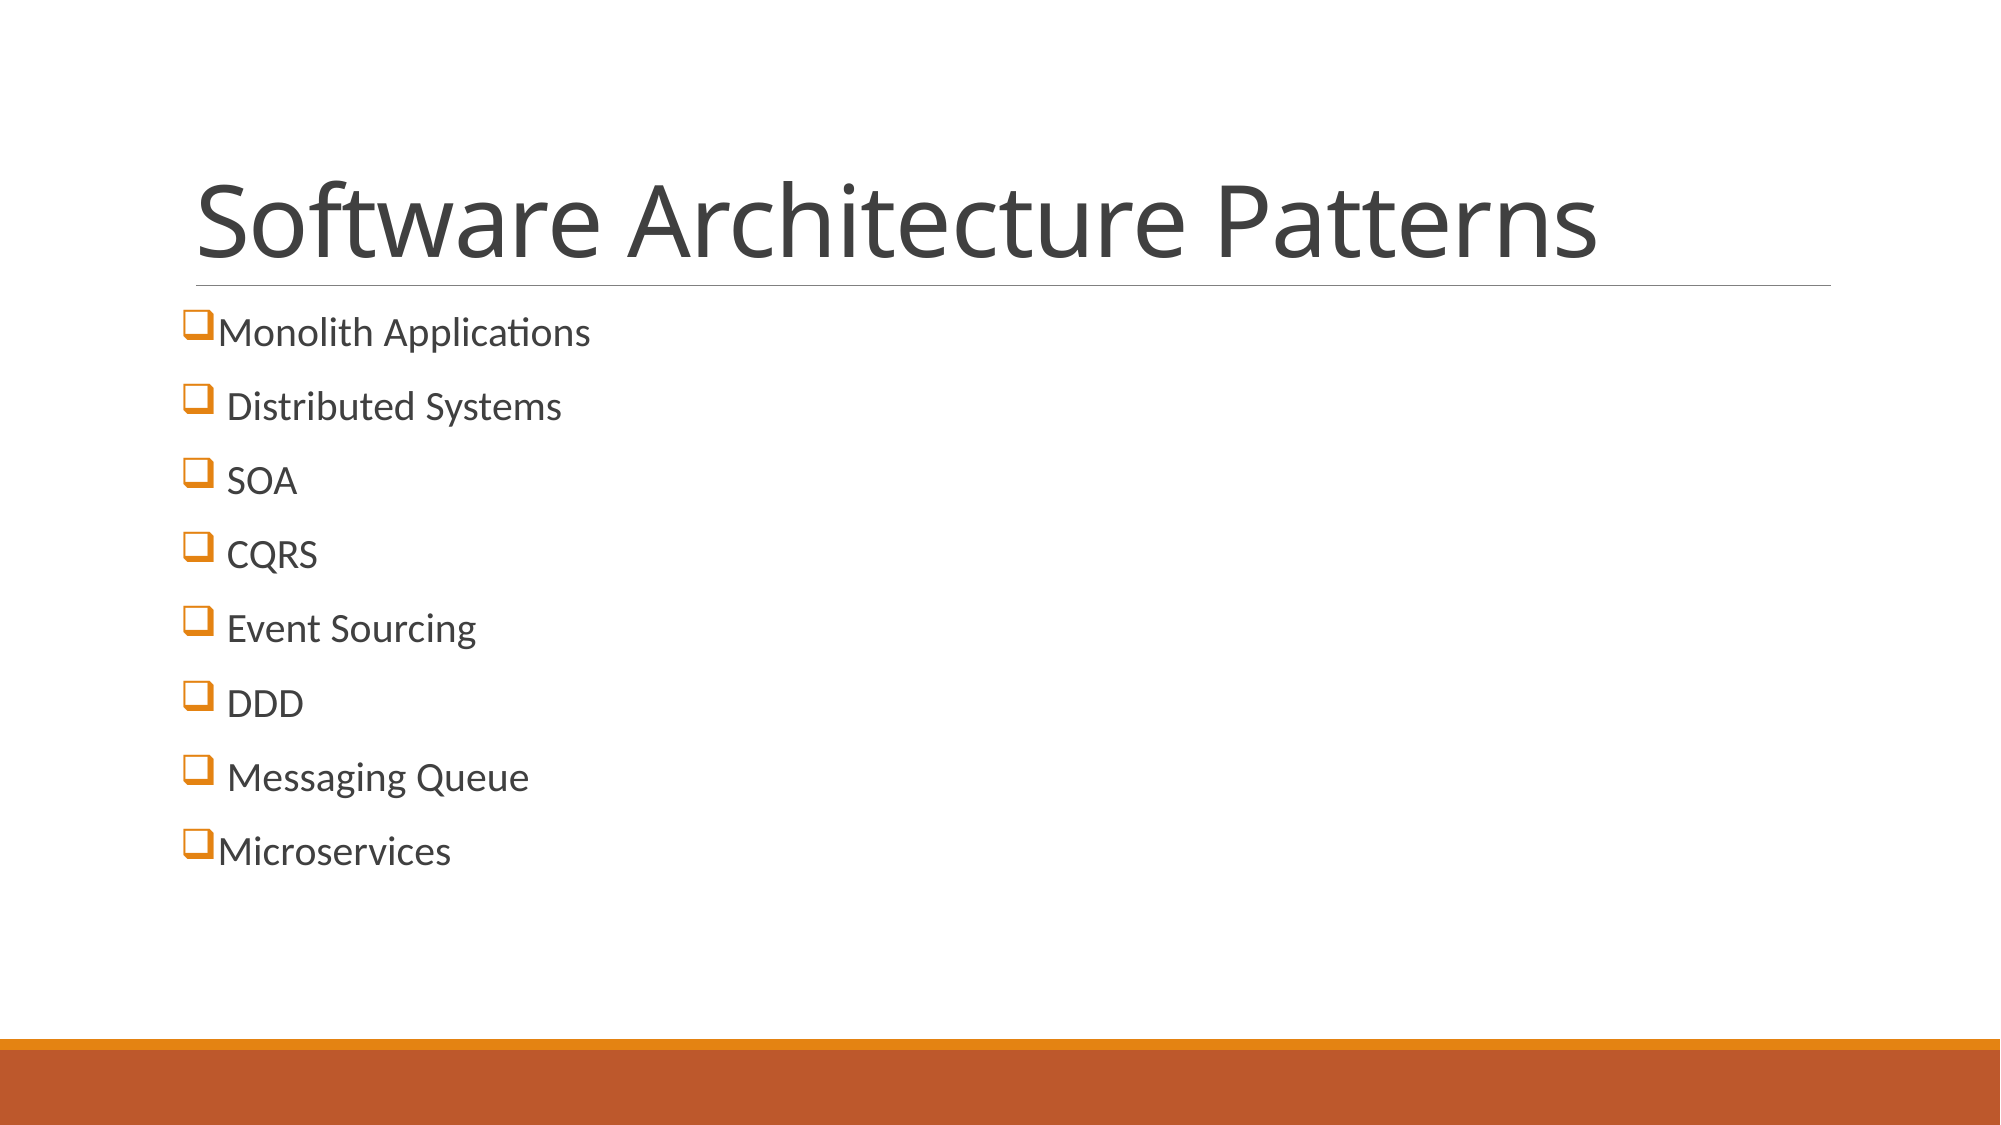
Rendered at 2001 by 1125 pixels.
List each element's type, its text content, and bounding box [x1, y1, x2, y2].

title Software Architecture Patterns [180, 47, 1830, 285]
list Monolith Applications Distributed Systems SOA CQRS Event Sourcing DDD Messaging Queue Microservices [180, 302, 1830, 963]
